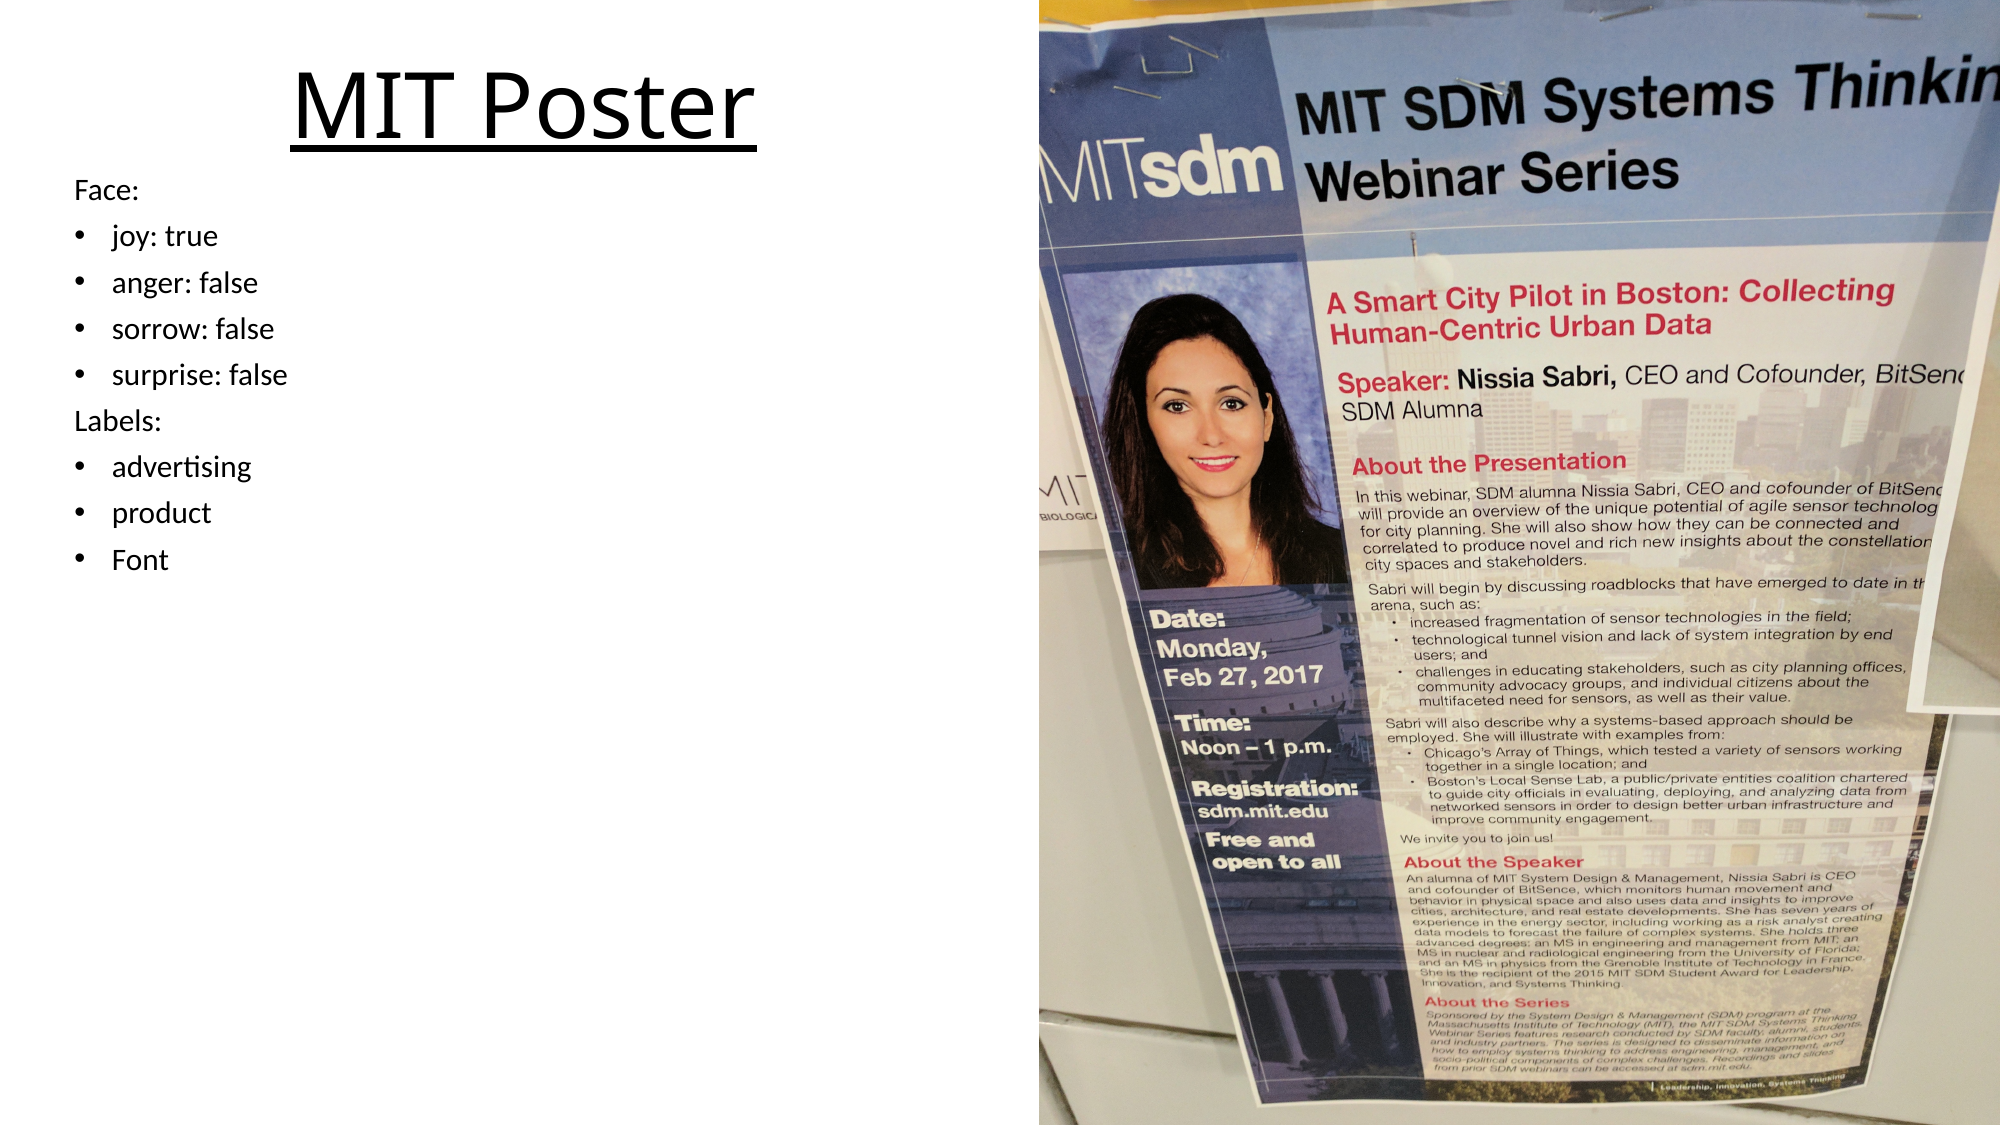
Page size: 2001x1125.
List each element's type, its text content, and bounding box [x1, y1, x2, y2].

list Face: joy: true anger: false sorrow: false surprise: false Labels: advertising product Font [59, 166, 1039, 881]
picture [1039, 0, 2000, 1125]
title MIT Poster [275, 0, 1039, 166]
